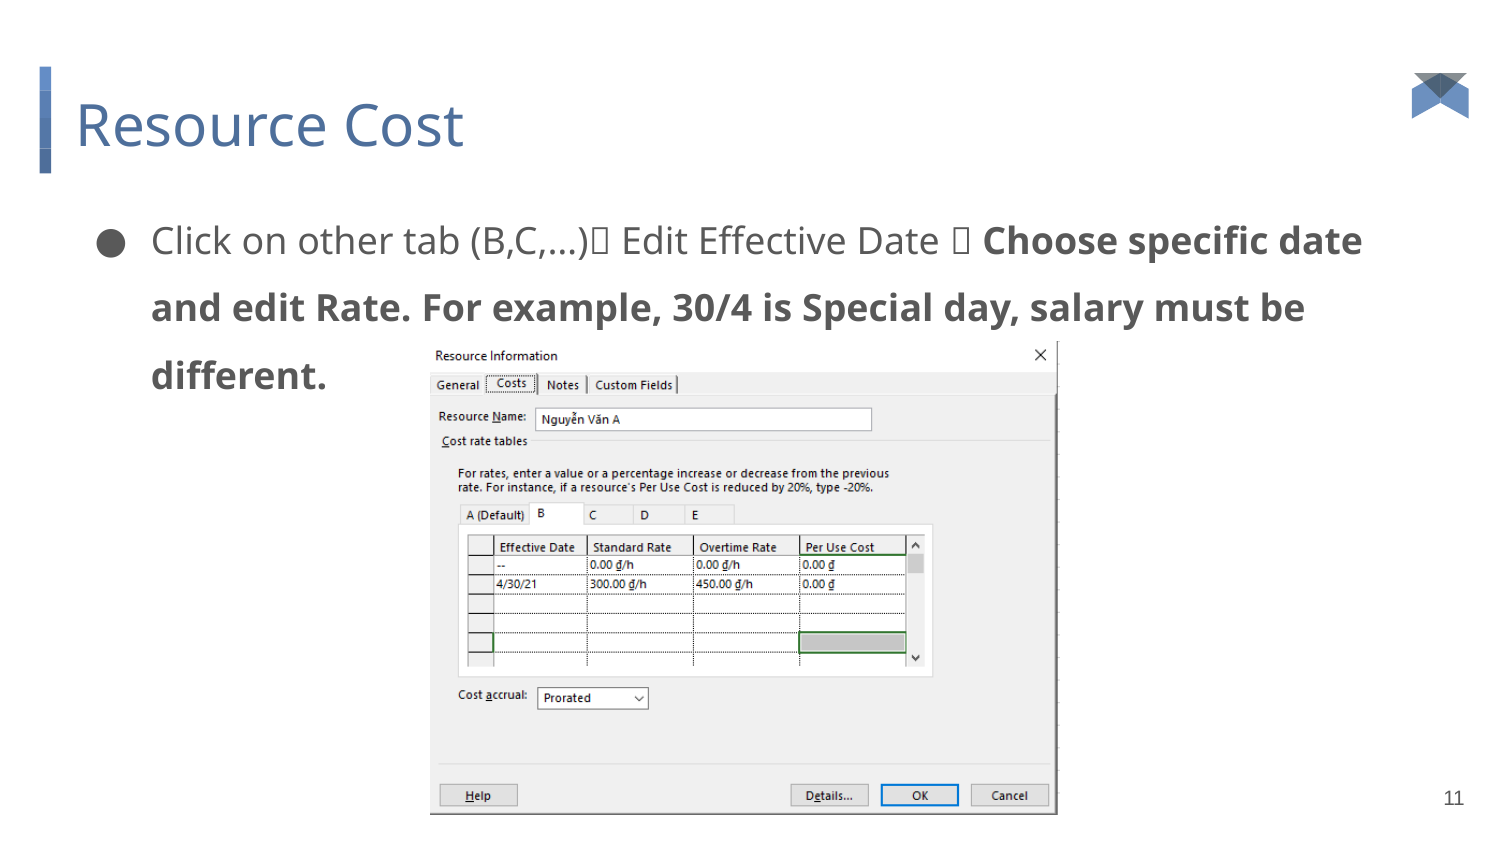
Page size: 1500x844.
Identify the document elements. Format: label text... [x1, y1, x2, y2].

title Resource Cost [60, 72, 1449, 167]
subtitle Click on other tab (B,C,…) Edit Effective Date  Choose specific date and edit Rate. For example, 30/4 is Special day, salary must be different. [60, 179, 1449, 738]
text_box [1417, 67, 1464, 125]
picture [430, 341, 1060, 815]
slide_number 11 [1389, 764, 1480, 830]
